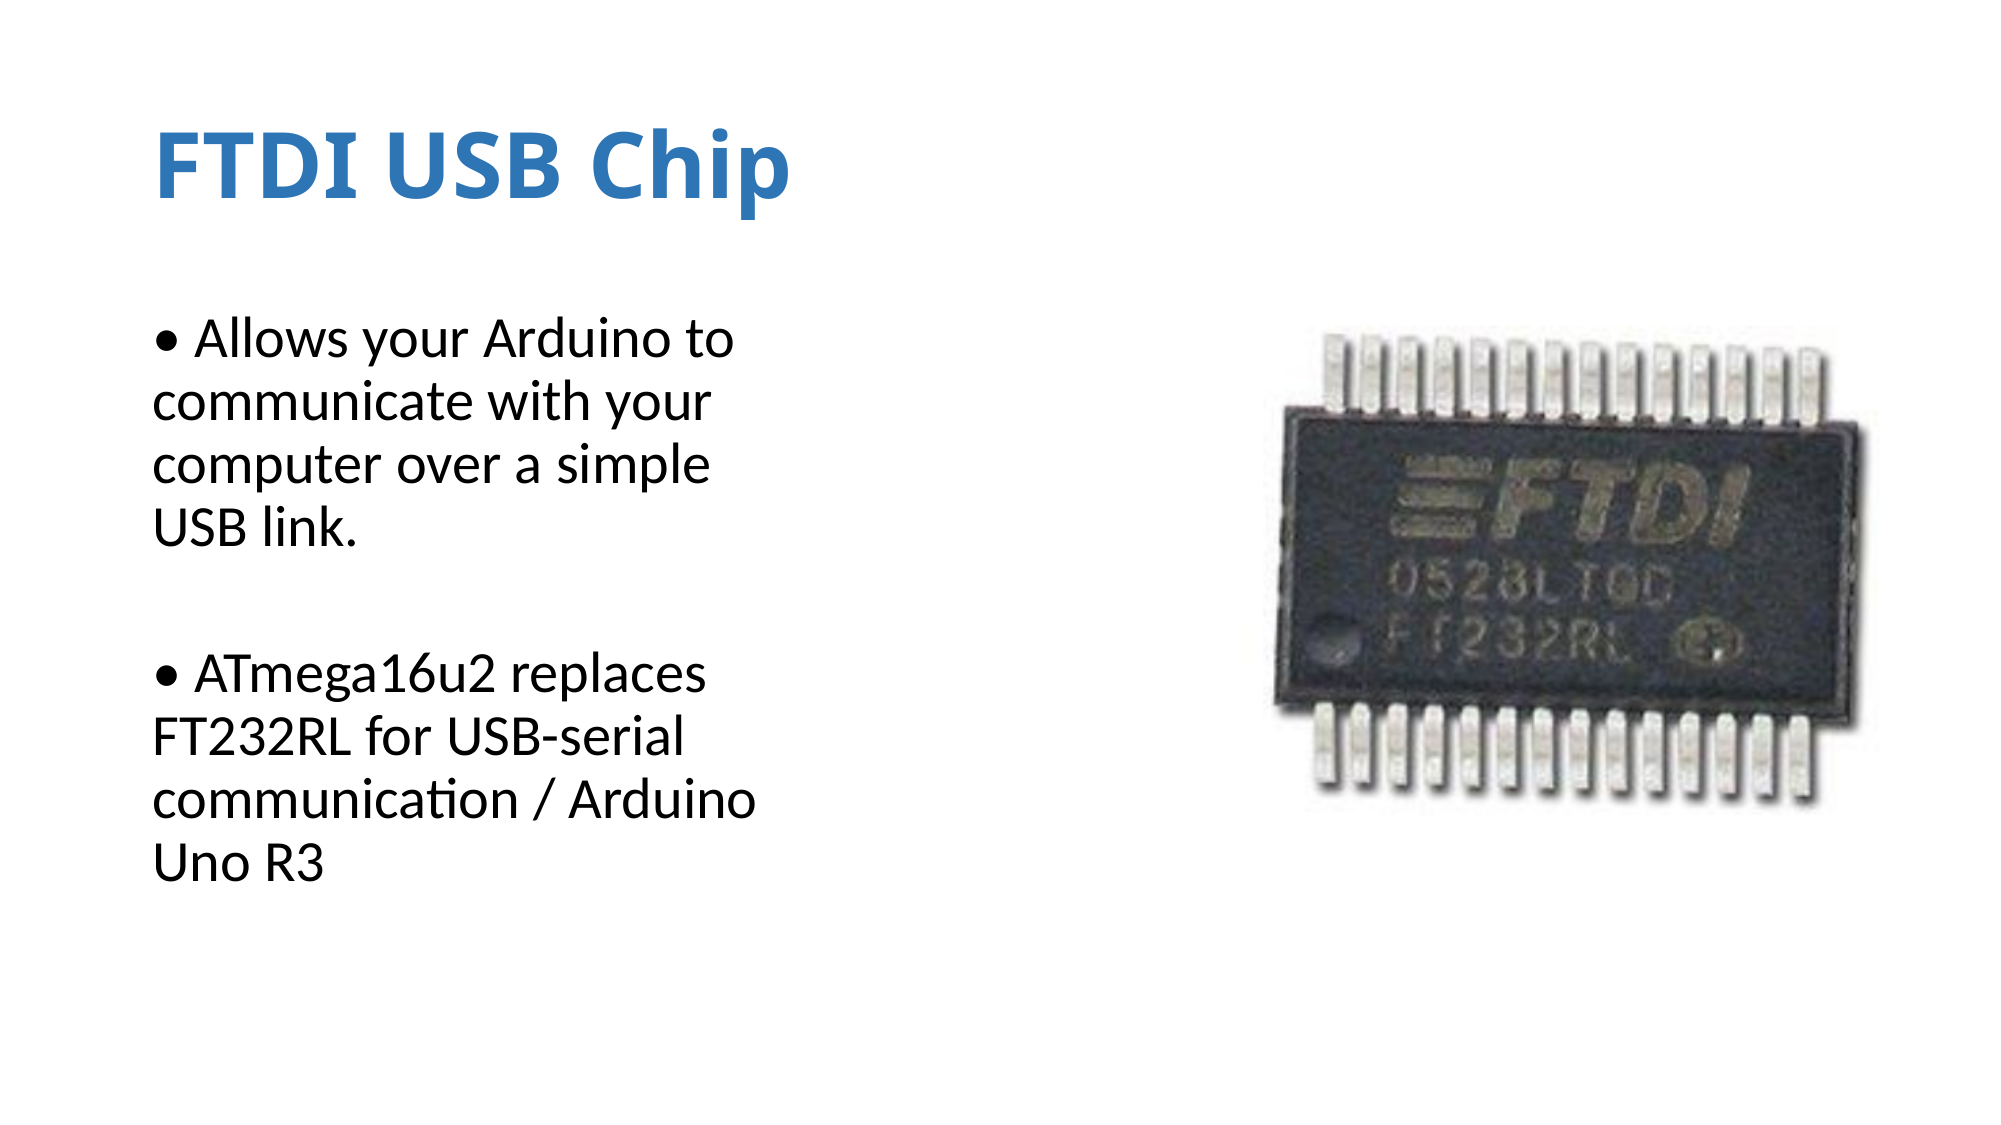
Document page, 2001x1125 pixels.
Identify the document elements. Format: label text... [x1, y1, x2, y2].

list • Allows your Arduino to communicate with your computer over a simple USB link. • ATmega16u2 replaces FT232RL for USB-serial communication / Arduino Uno R3 [137, 299, 1863, 1014]
picture [1119, 235, 1884, 833]
title FTDI USB Chip [137, 59, 1863, 278]
